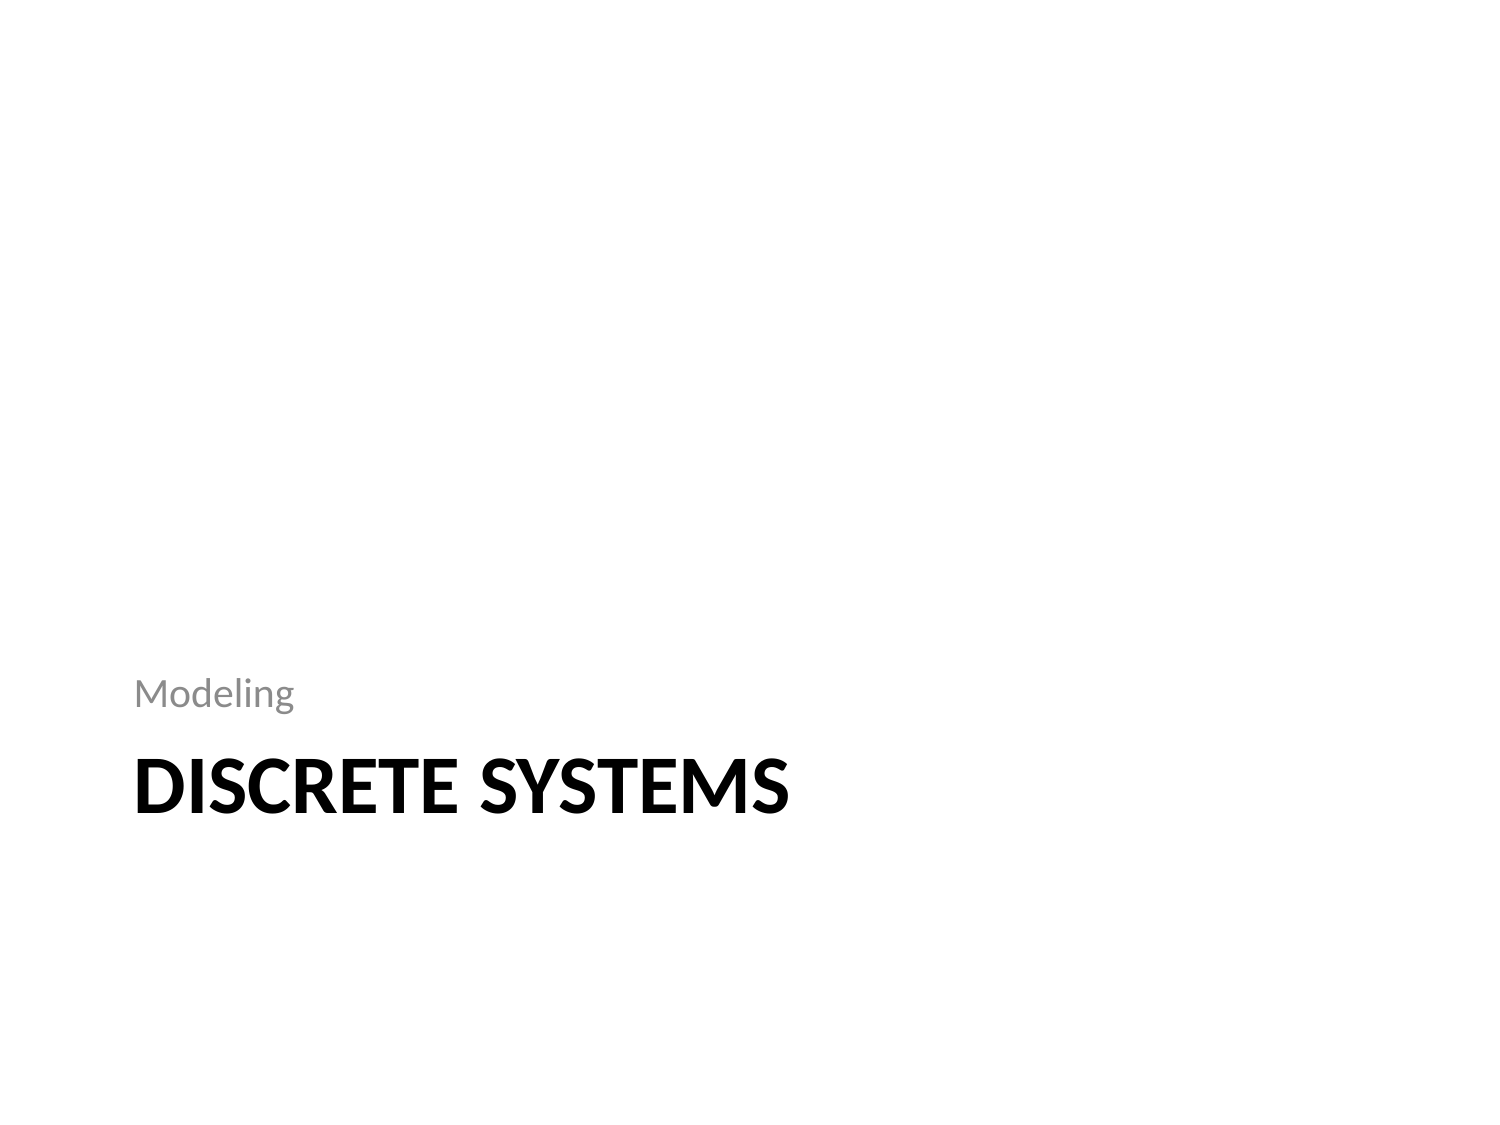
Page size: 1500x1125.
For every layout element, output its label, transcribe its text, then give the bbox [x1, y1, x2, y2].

list Modeling [118, 476, 1394, 723]
title Discrete Systems [118, 723, 1394, 947]
